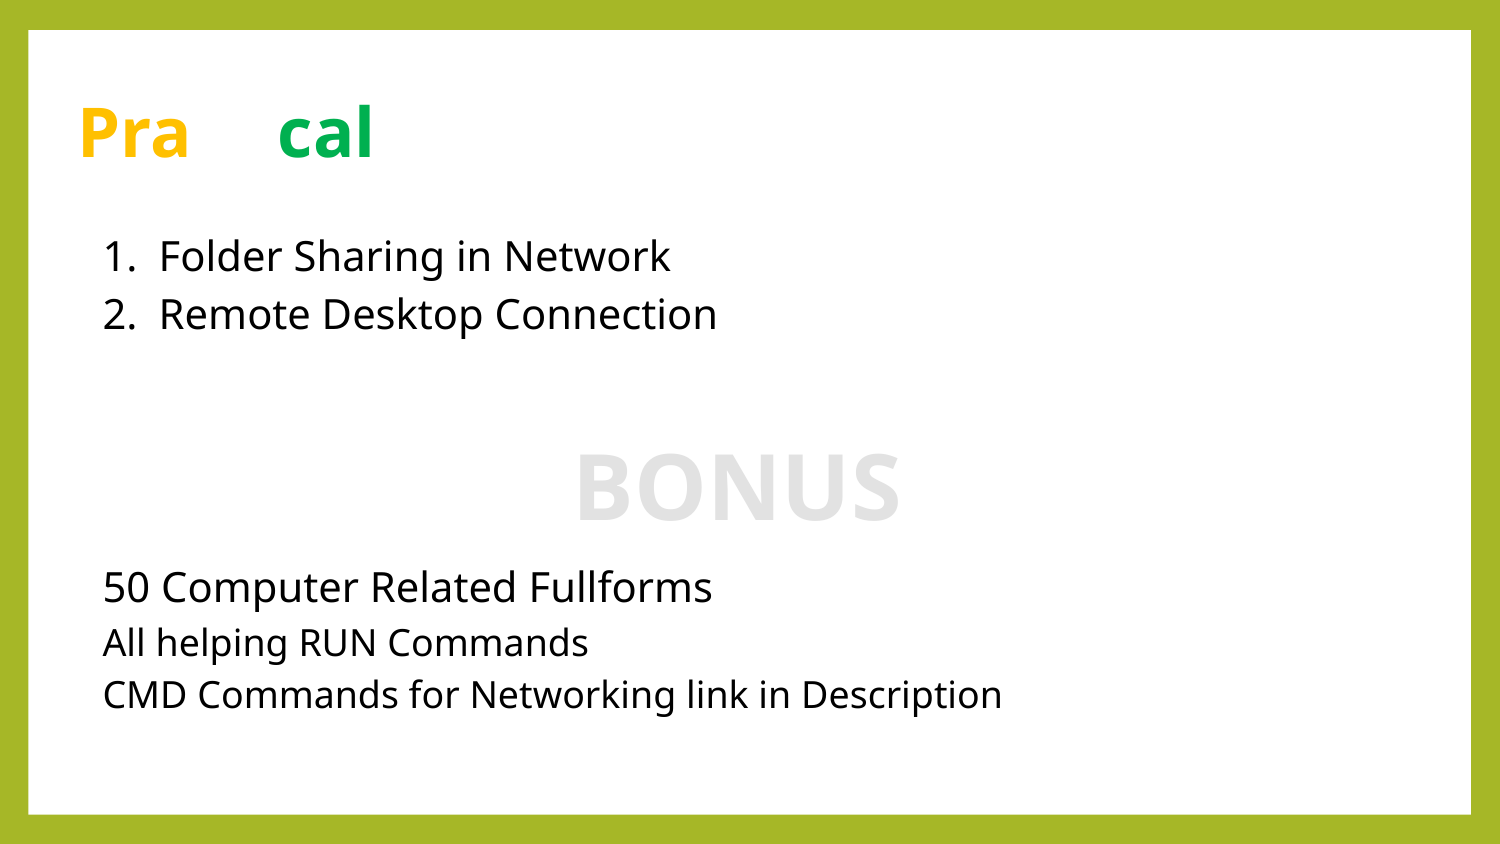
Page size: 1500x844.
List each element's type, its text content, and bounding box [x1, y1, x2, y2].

text_box 50 Computer Related Fullforms All helping RUN Commands CMD Commands for Networking link in Description [87, 553, 1438, 844]
title Practical [62, 64, 1413, 206]
text_box Folder Sharing in Network Remote Desktop Connection [87, 221, 1438, 553]
text_box BONUS [62, 413, 1413, 555]
